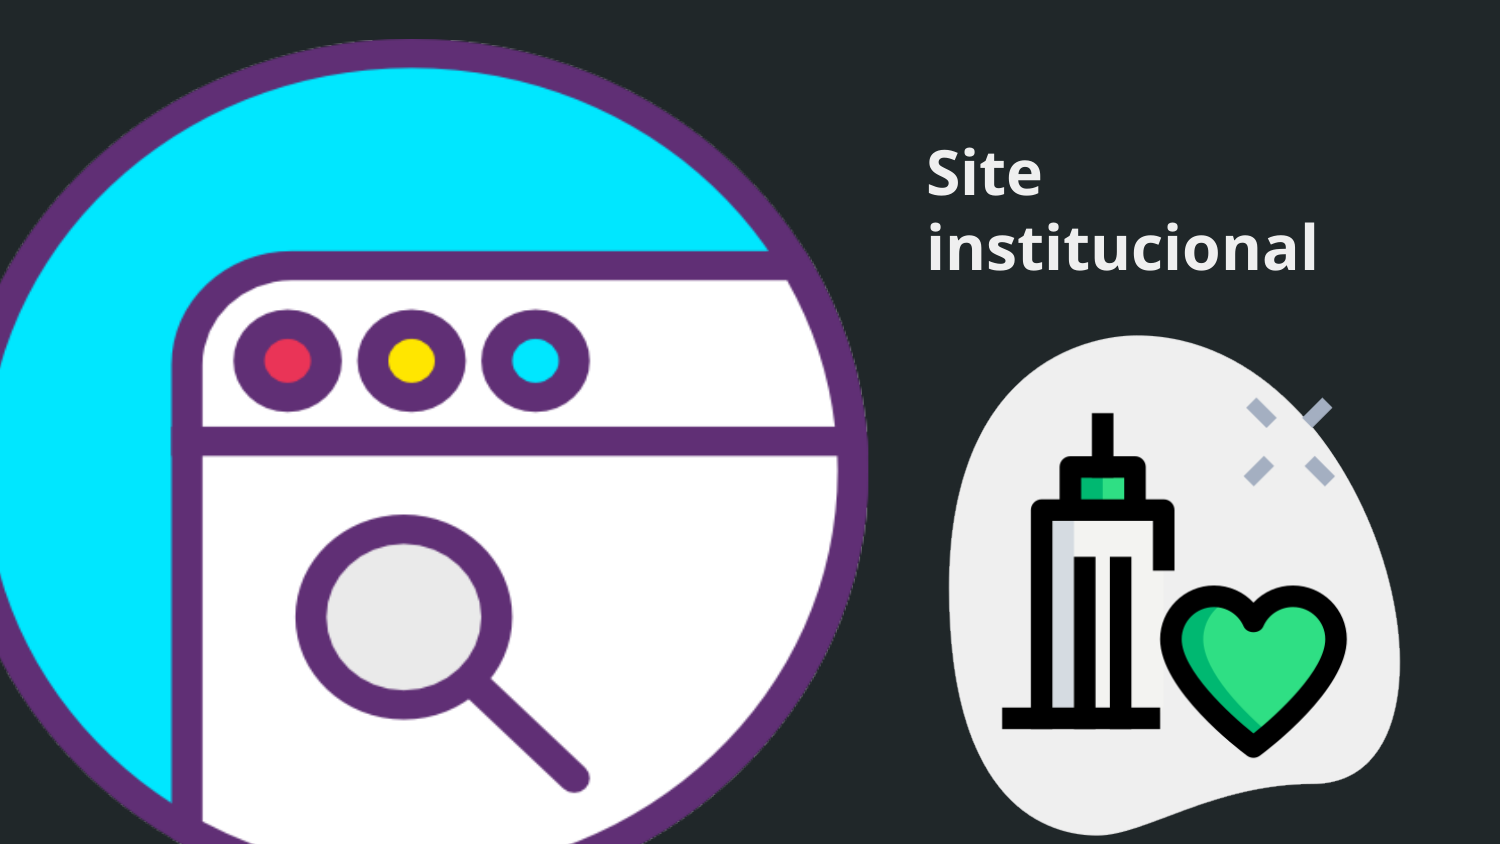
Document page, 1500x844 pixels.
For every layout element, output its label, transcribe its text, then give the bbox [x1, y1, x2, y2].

picture [0, 34, 869, 844]
text_box Site institucional [911, 117, 1438, 201]
picture [916, 327, 1434, 844]
